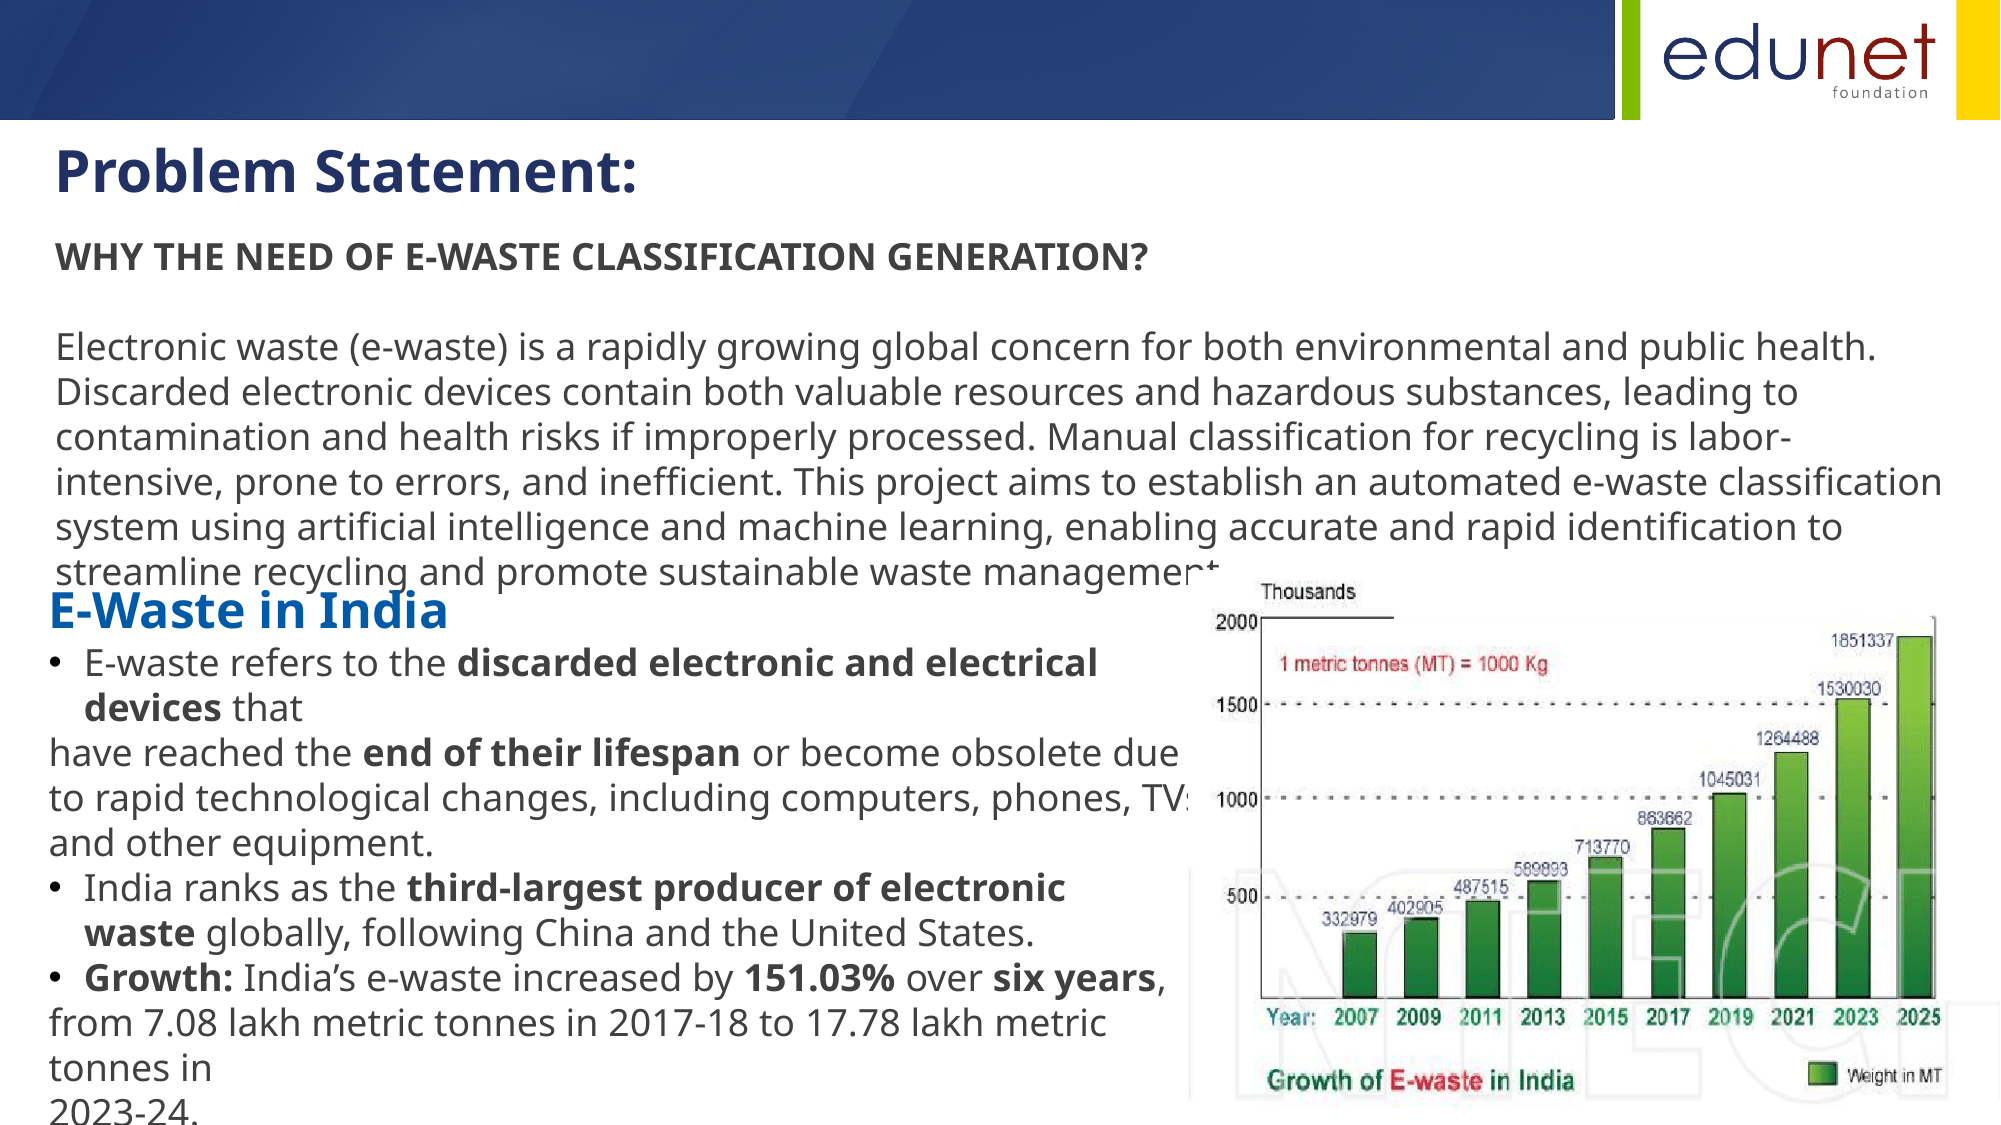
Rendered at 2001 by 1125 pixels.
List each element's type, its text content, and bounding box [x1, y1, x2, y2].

picture [1652, 12, 1948, 108]
picture [1187, 570, 2000, 1112]
text_box E-Waste in India E-waste refers to the discarded electronic and electrical devices that have reached the end of their lifespan or become obsolete due to rapid technological changes, including computers, phones, TVs, and other equipment. India ranks as the third-largest producer of electronic waste globally, following China and the United States. Growth: India’s e-waste increased by 151.03% over six years, from 7.08 lakh metric tonnes in 2017-18 to 17.78 lakh metric tonnes in 2023-24. [33, 571, 1237, 1125]
text_box Problem Statement: [40, 126, 1042, 212]
text_box WHY THE NEED OF E-WASTE CLASSIFICATION GENERATION? Electronic waste (e-waste) is a rapidly growing global concern for both environmental and public health. Discarded electronic devices contain both valuable resources and hazardous substances, leading to contamination and health risks if improperly processed. Manual classification for recycling is labor-intensive, prone to errors, and inefficient. This project aims to establish an automated e-waste classification system using artificial intelligence and machine learning, enabling accurate and rapid identification to streamline recycling and promote sustainable waste management. [40, 225, 1973, 571]
